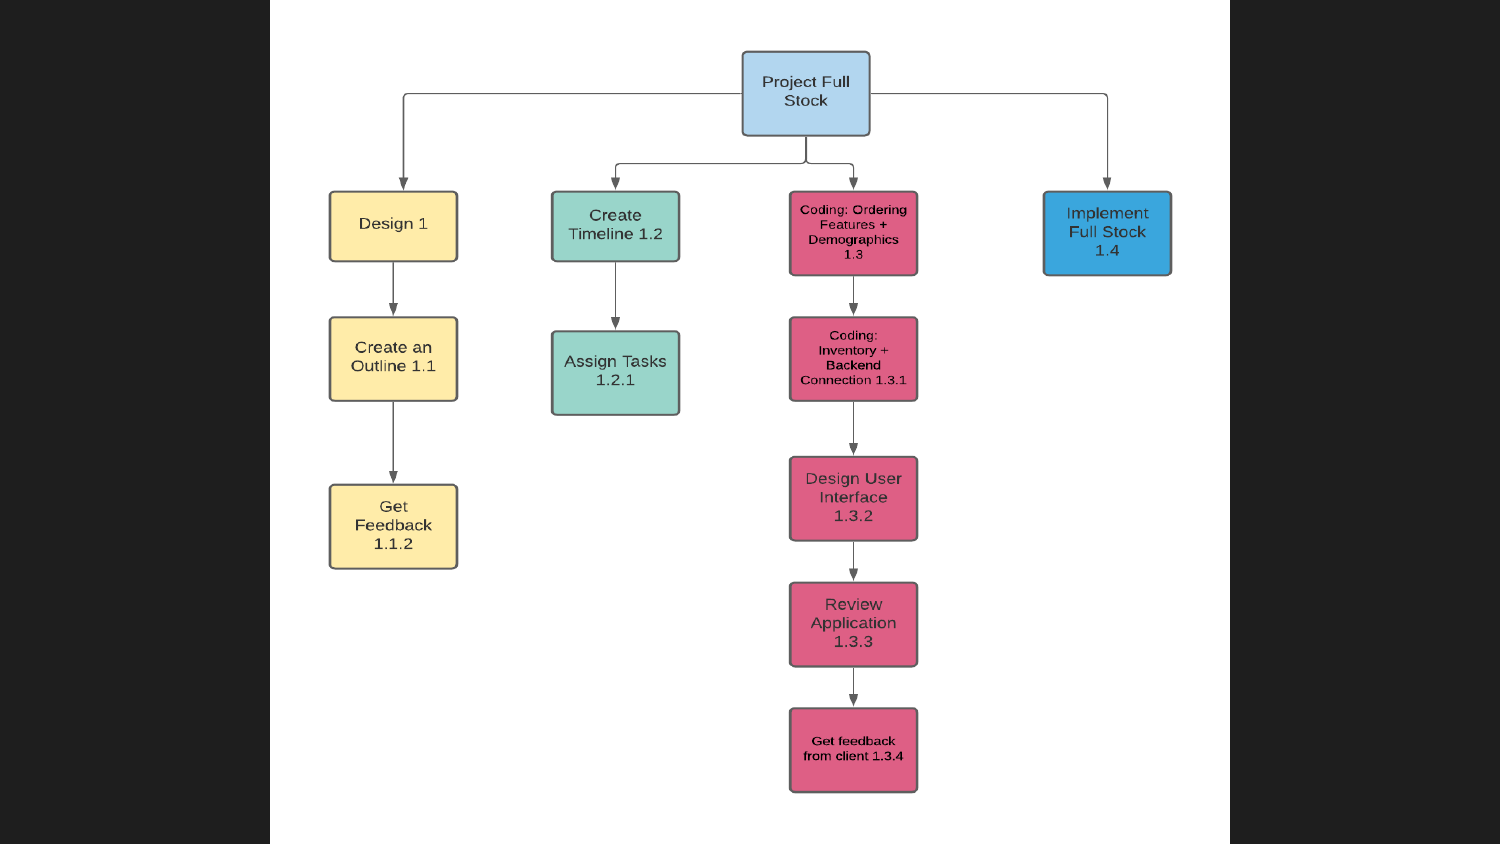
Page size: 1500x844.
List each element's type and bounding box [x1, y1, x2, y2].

picture [270, 0, 1230, 844]
